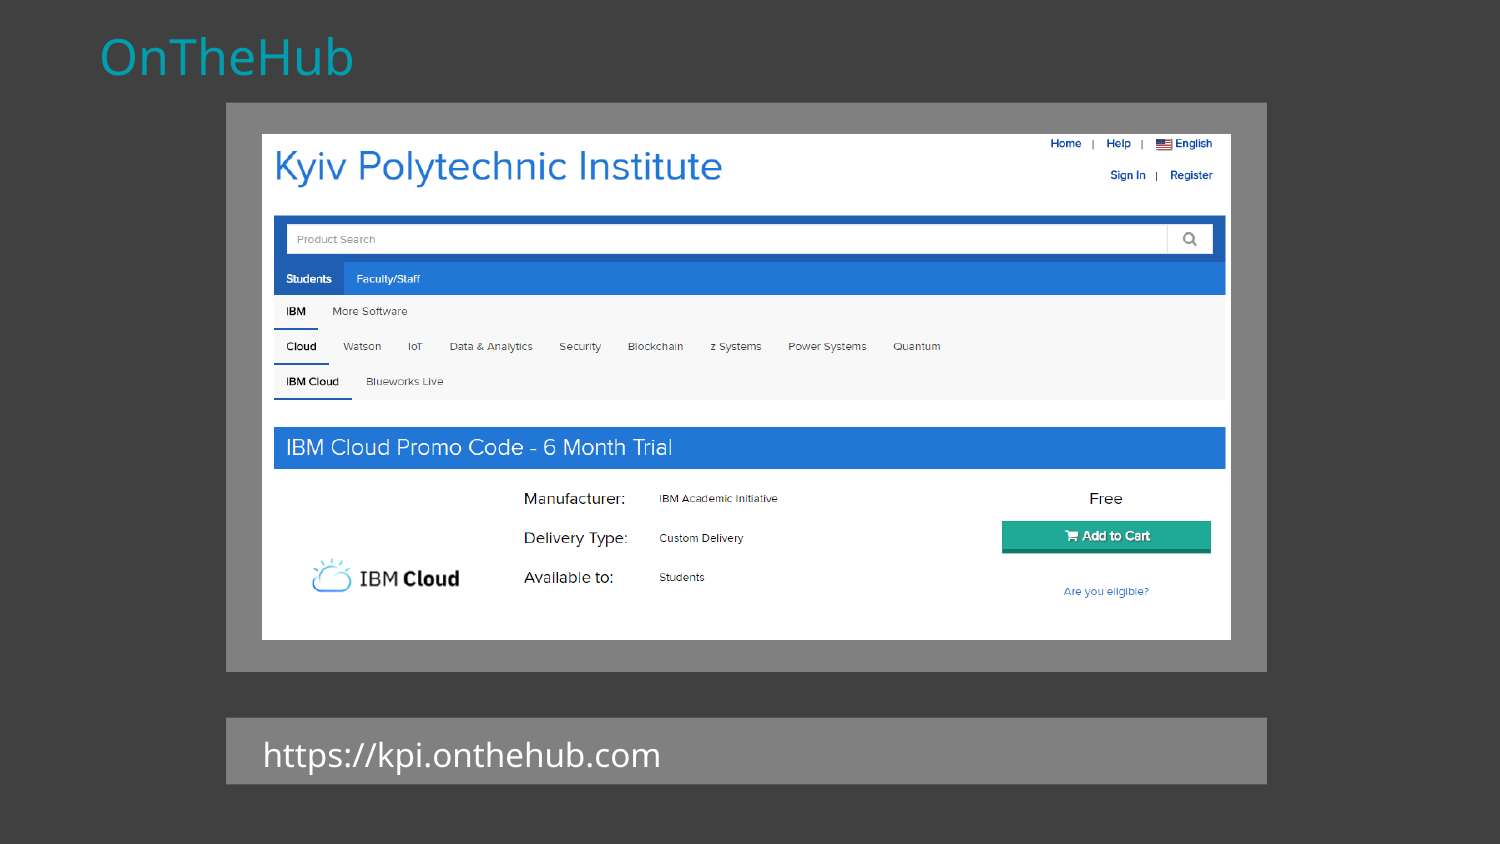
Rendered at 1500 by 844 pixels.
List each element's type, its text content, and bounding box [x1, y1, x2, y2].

text_box https://kpi.onthehub.com [262, 733, 1299, 769]
text_box [226, 717, 1267, 785]
text_box [226, 102, 1267, 672]
picture [262, 134, 1231, 640]
text_box OnTheHub [99, 25, 814, 100]
